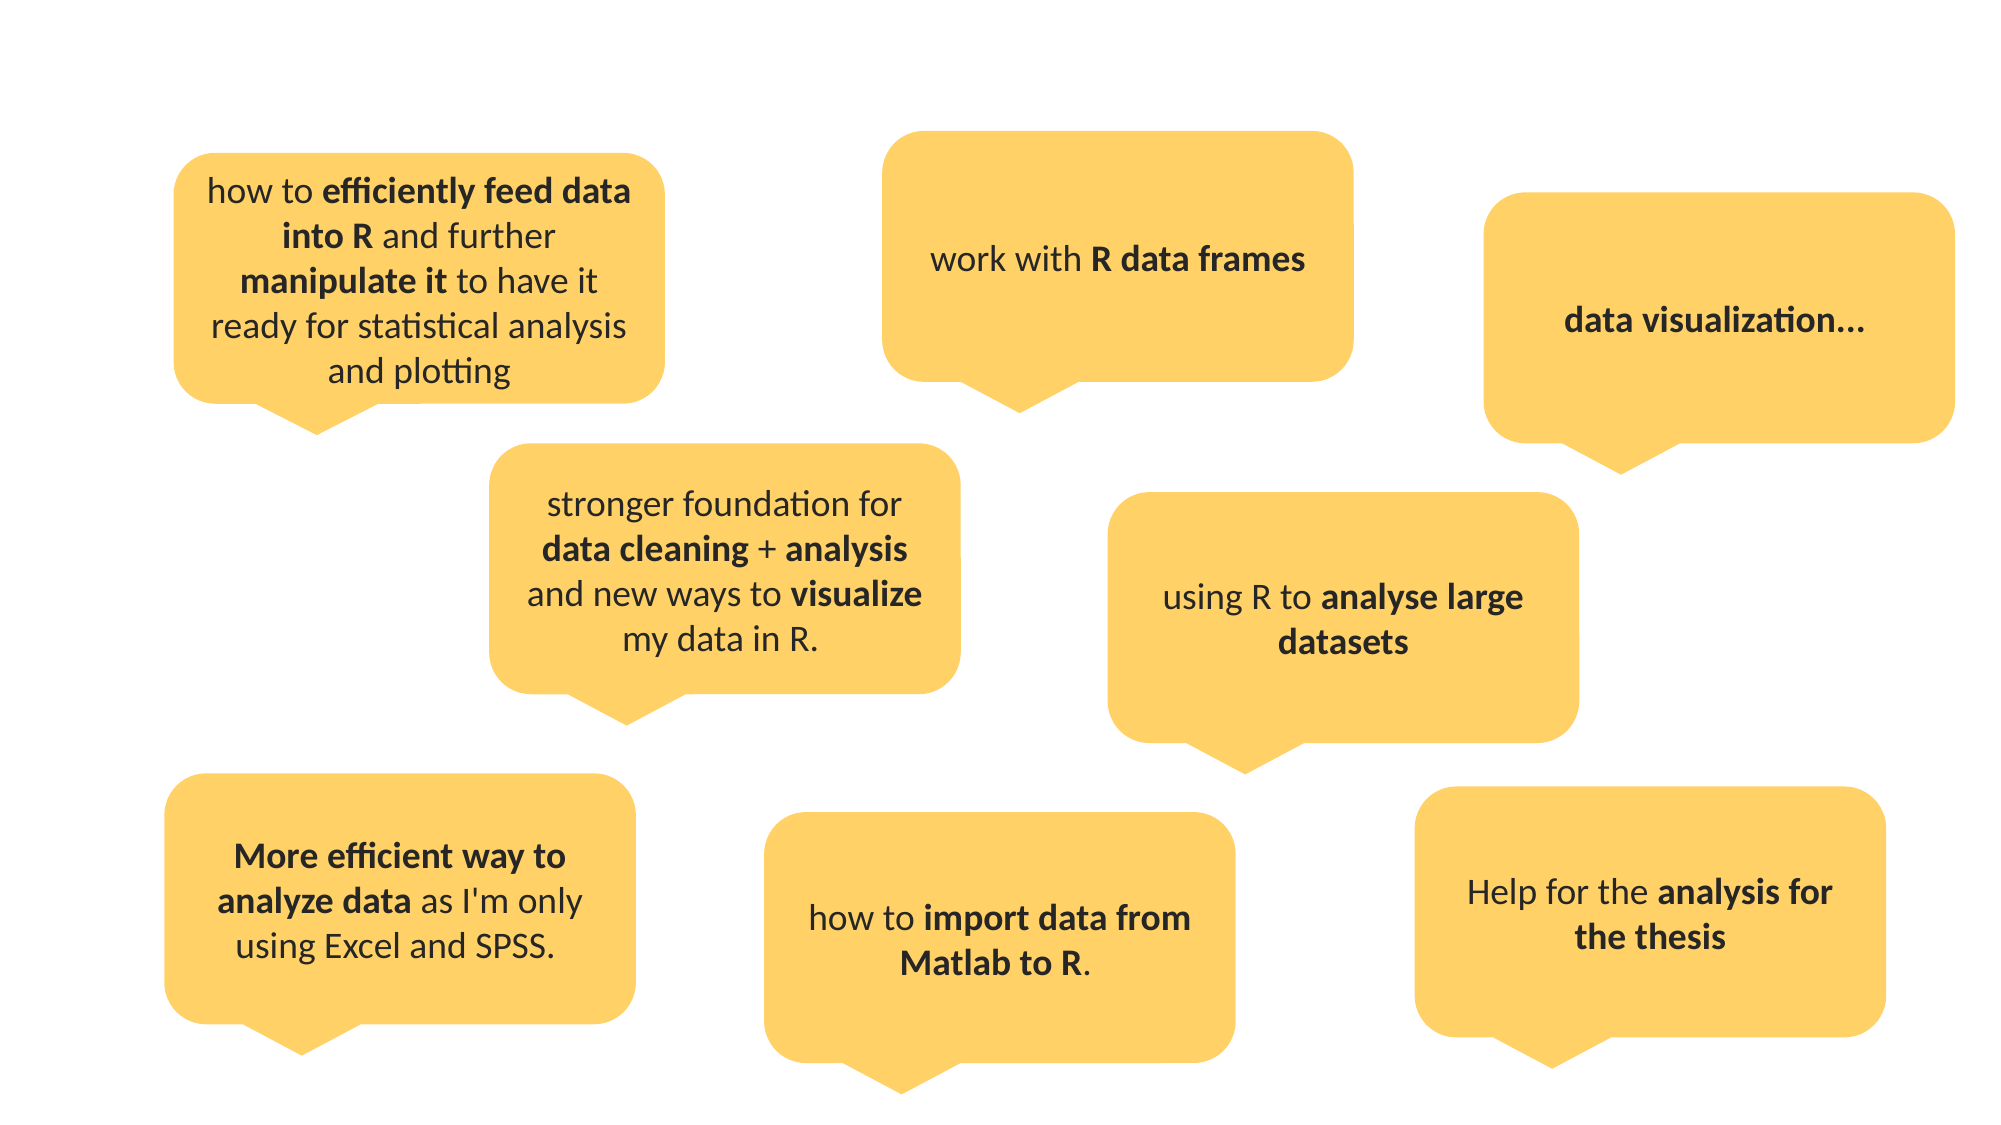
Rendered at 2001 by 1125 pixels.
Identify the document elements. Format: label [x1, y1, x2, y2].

text_box [164, 130, 1956, 1063]
